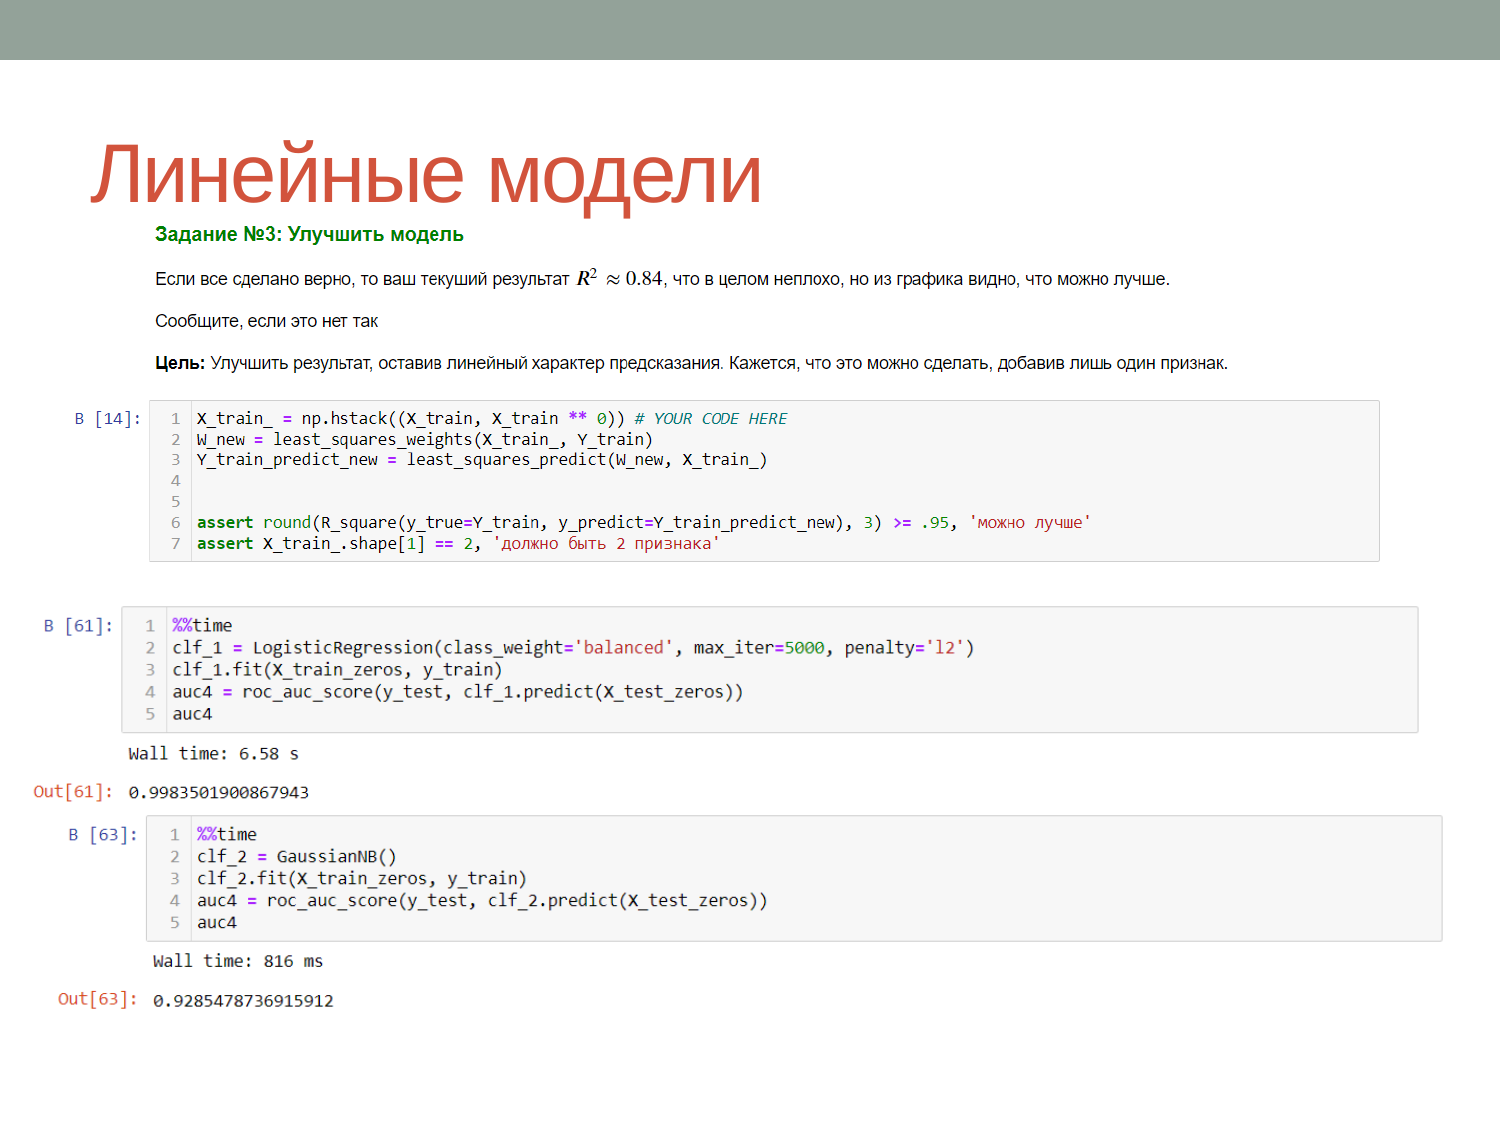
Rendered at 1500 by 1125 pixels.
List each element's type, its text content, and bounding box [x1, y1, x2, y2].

title Линейные модели [75, 87, 1425, 250]
picture [53, 219, 1390, 570]
picture [15, 601, 1451, 1015]
